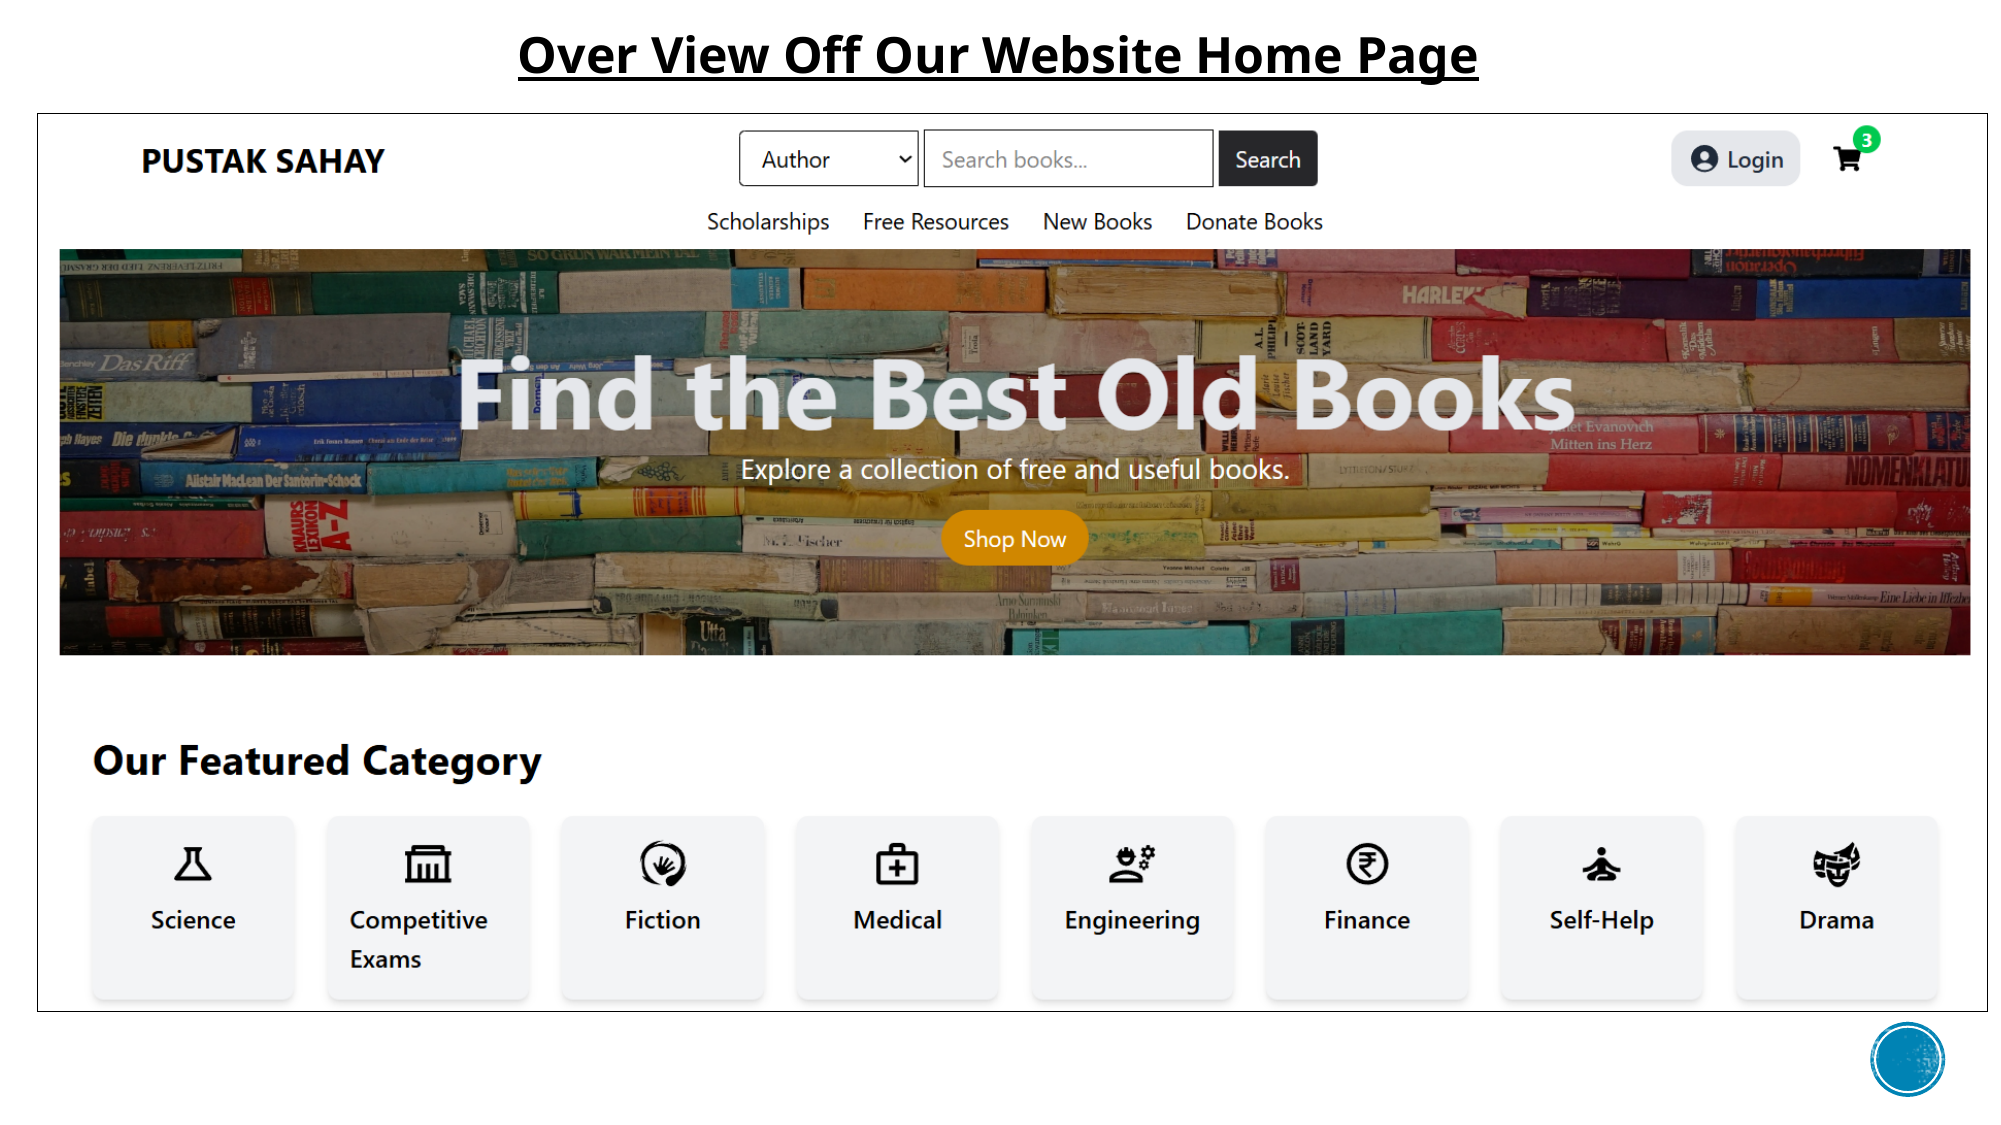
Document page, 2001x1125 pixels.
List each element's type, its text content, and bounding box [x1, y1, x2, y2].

text_box Over View Off Our Website Home Page [502, 15, 1585, 91]
picture [37, 113, 1987, 1011]
